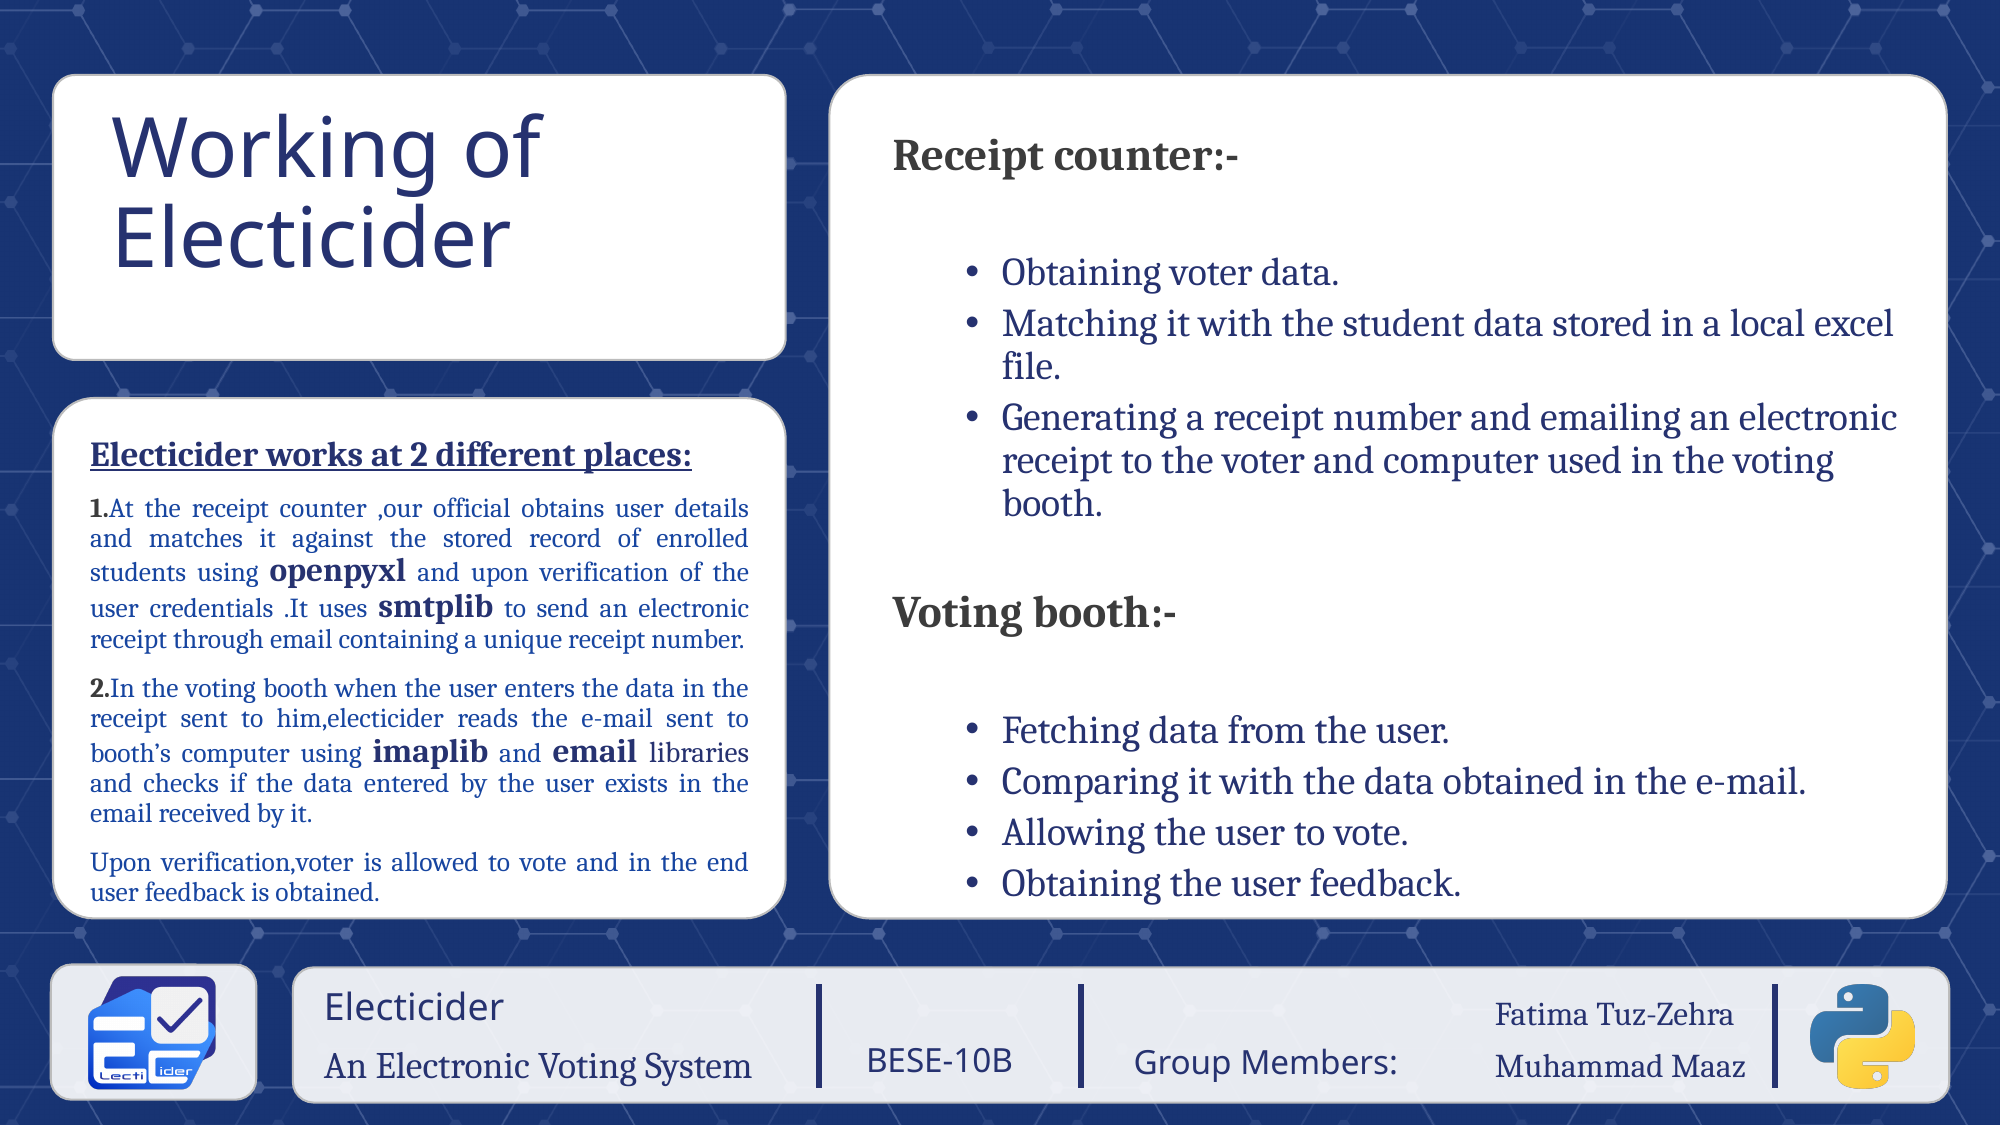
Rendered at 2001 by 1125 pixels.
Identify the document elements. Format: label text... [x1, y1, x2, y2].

list Electicider works at 2 different places: 1.At the receipt counter ,our official obtains user details and matches it against the stored record of enrolled students using openpyxl and upon verification of the user credentials .It uses smtplib to send an electronic receipt through email containing a unique receipt number. 2.In the voting booth when the user enters the data in the receipt sent to him,electicider reads the e-mail sent to booth’s computer using imaplib and email libraries and checks if the data entered by the user exists in the email received by it. Upon verification,voter is allowed to vote and in the end user feedback is obtained. [75, 428, 765, 992]
title Working of Electicider [96, 30, 742, 294]
picture [0, 0, 2000, 1125]
list Receipt counter:- Obtaining voter data. Matching it with the student data stored in a local excel file. Generating a receipt number and emailing an electronic receipt to the voter and computer used in the voting booth. Voting booth:- Fetching data from the user. Comparing it with the data obtained in the e-mail. Allowing the user to vote. Obtaining the user feedback. [877, 123, 1925, 919]
